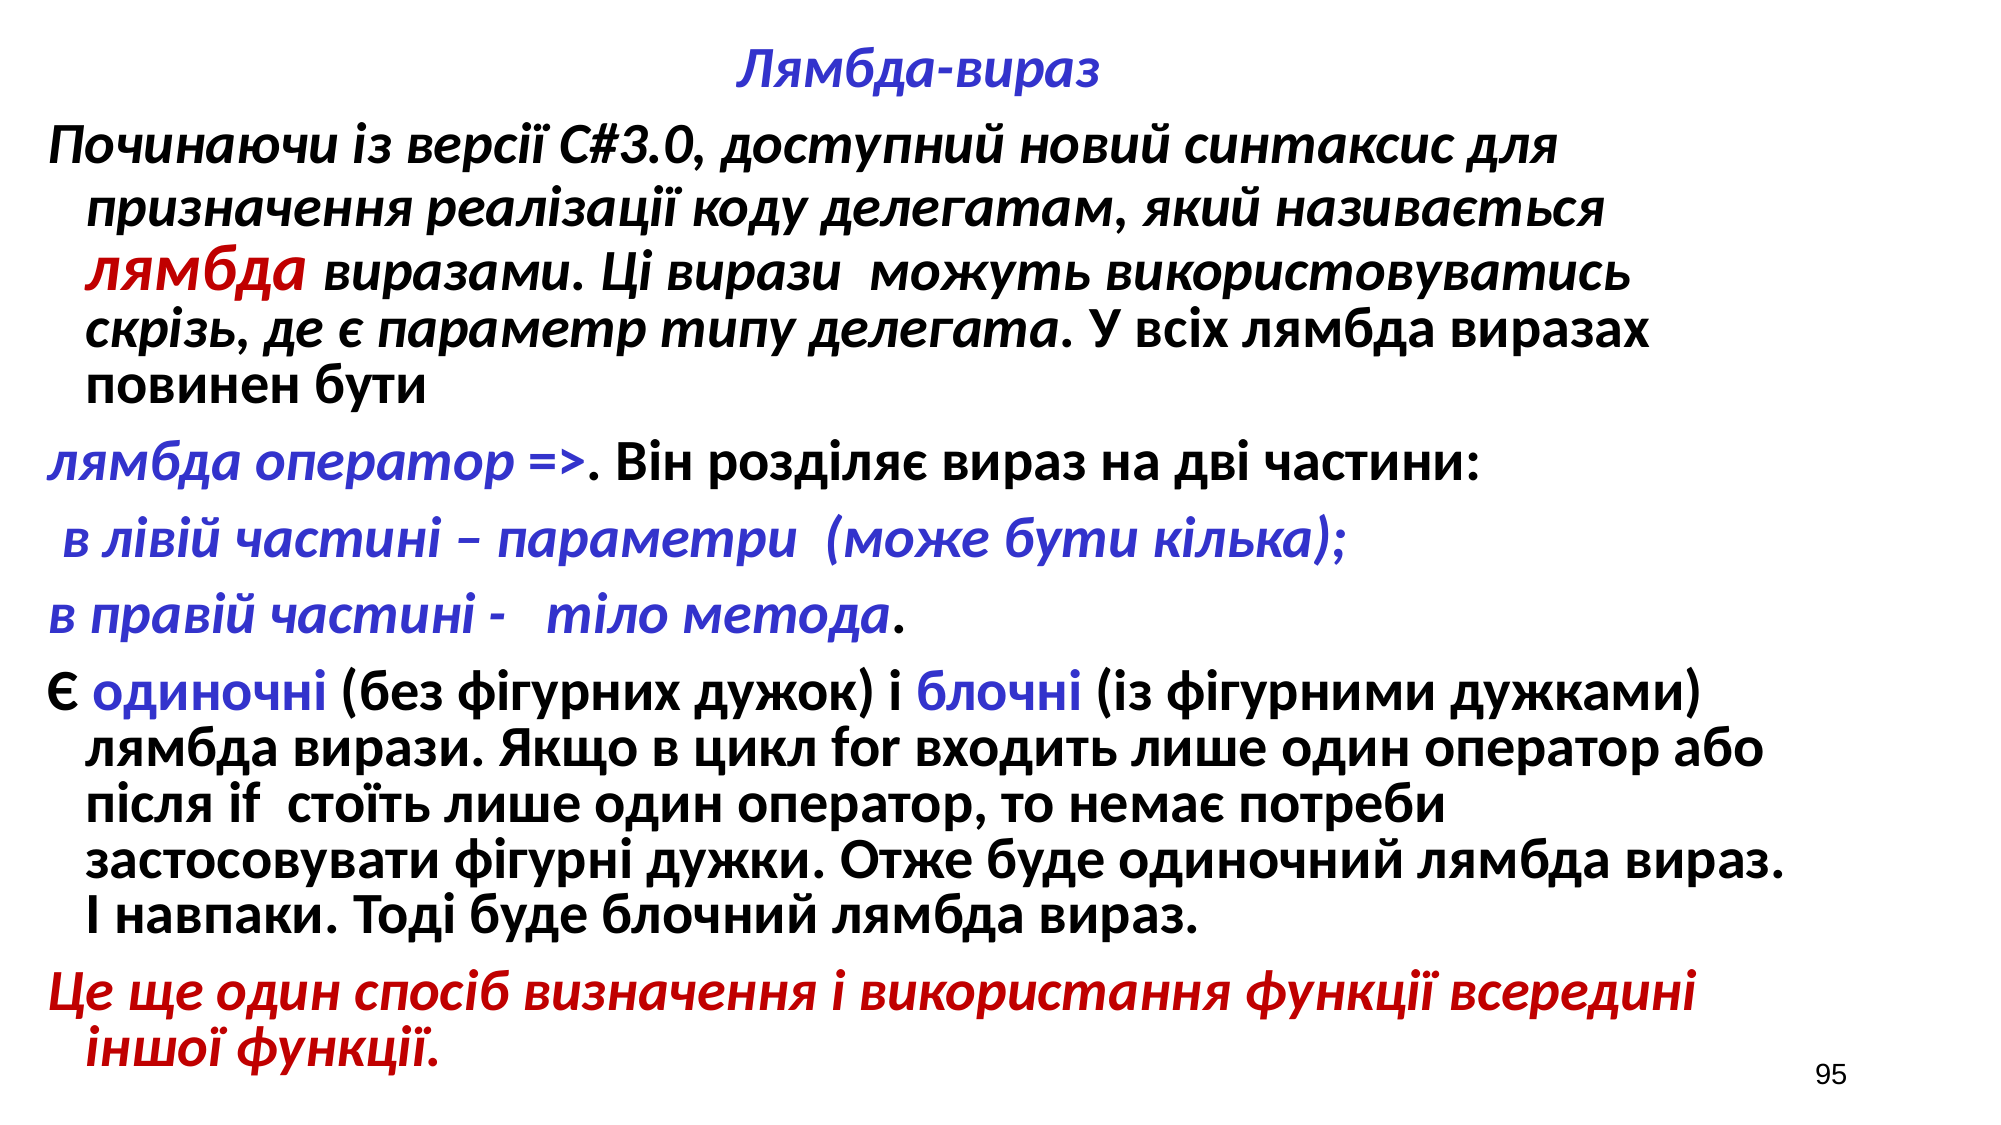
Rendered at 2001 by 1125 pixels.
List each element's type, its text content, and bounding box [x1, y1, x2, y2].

list Лямбда-вираз Починаючи із версії C#3.0, доступний новий синтаксис для призначення реалізації коду делегатам, який називається лямбда виразами. Ці вирази можуть використовуватись скрізь, де є параметр типу делегата. У всіх лямбда виразах повинен бути лямбда оператор =>. Він розділяє вираз на дві частини: в лівій частині – параметри (може бути кілька); в правій частині - тіло метода. Є одиночні (без фігурних дужок) і блочні (із фігурними дужками) лямбда вирази. Якщо в цикл for входить лише один оператор або після if стоїть лише один оператор, то немає потреби застосовувати фігурні дужки. Отже буде одиночний лямбда вираз. І навпаки. Тоді буде блочний лямбда вираз. Це ще один спосіб визначення і використання функції всередині іншої функції. [32, 34, 1805, 1103]
slide_number 95 [1805, 1042, 1863, 1103]
